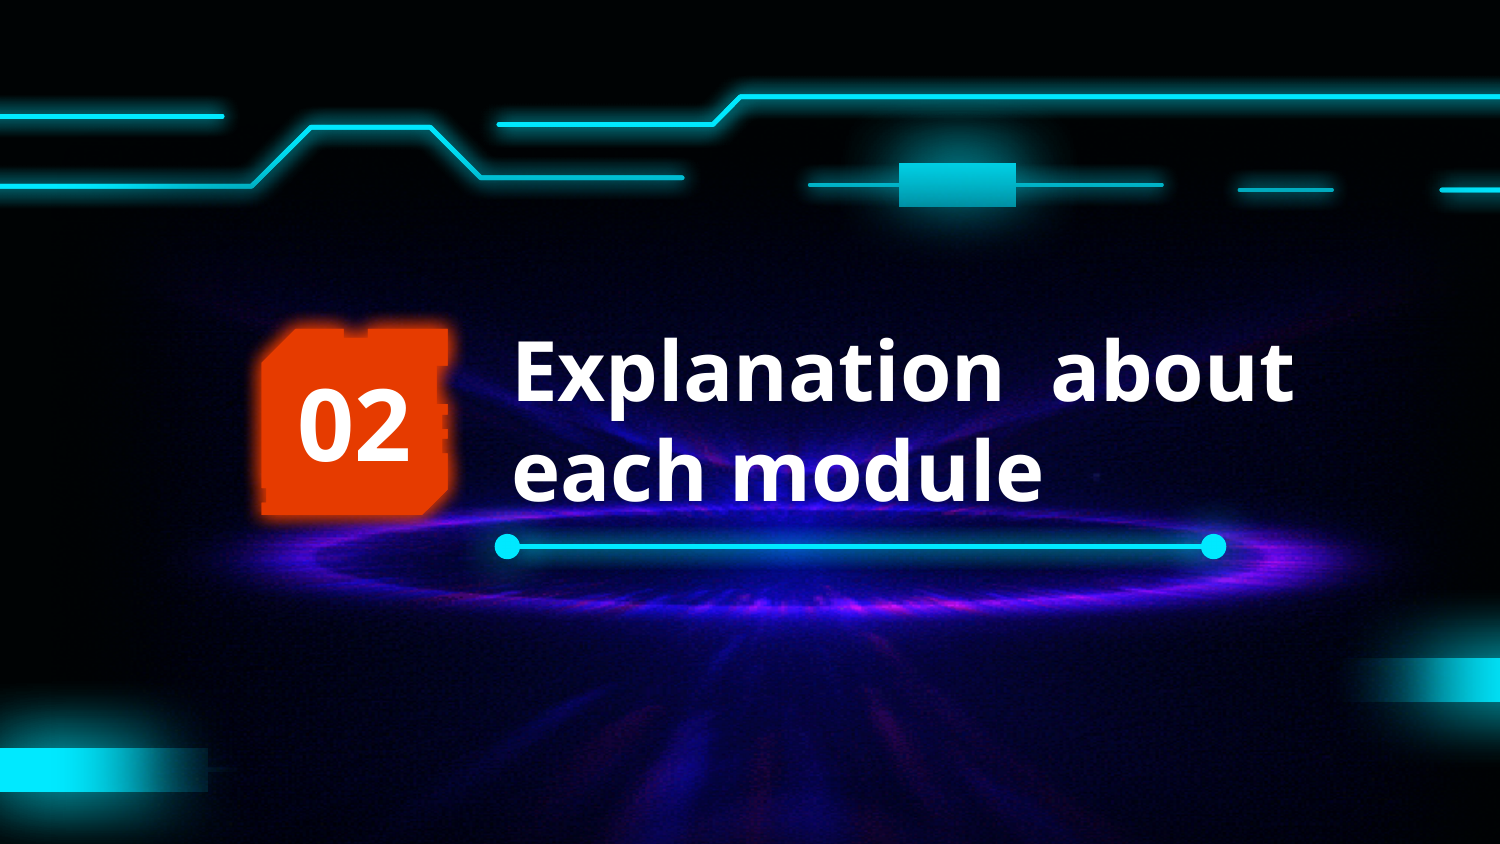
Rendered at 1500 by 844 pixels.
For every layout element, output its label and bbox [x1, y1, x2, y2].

text_box [495, 535, 1225, 558]
picture [47, 115, 1500, 844]
text_box [261, 328, 448, 515]
